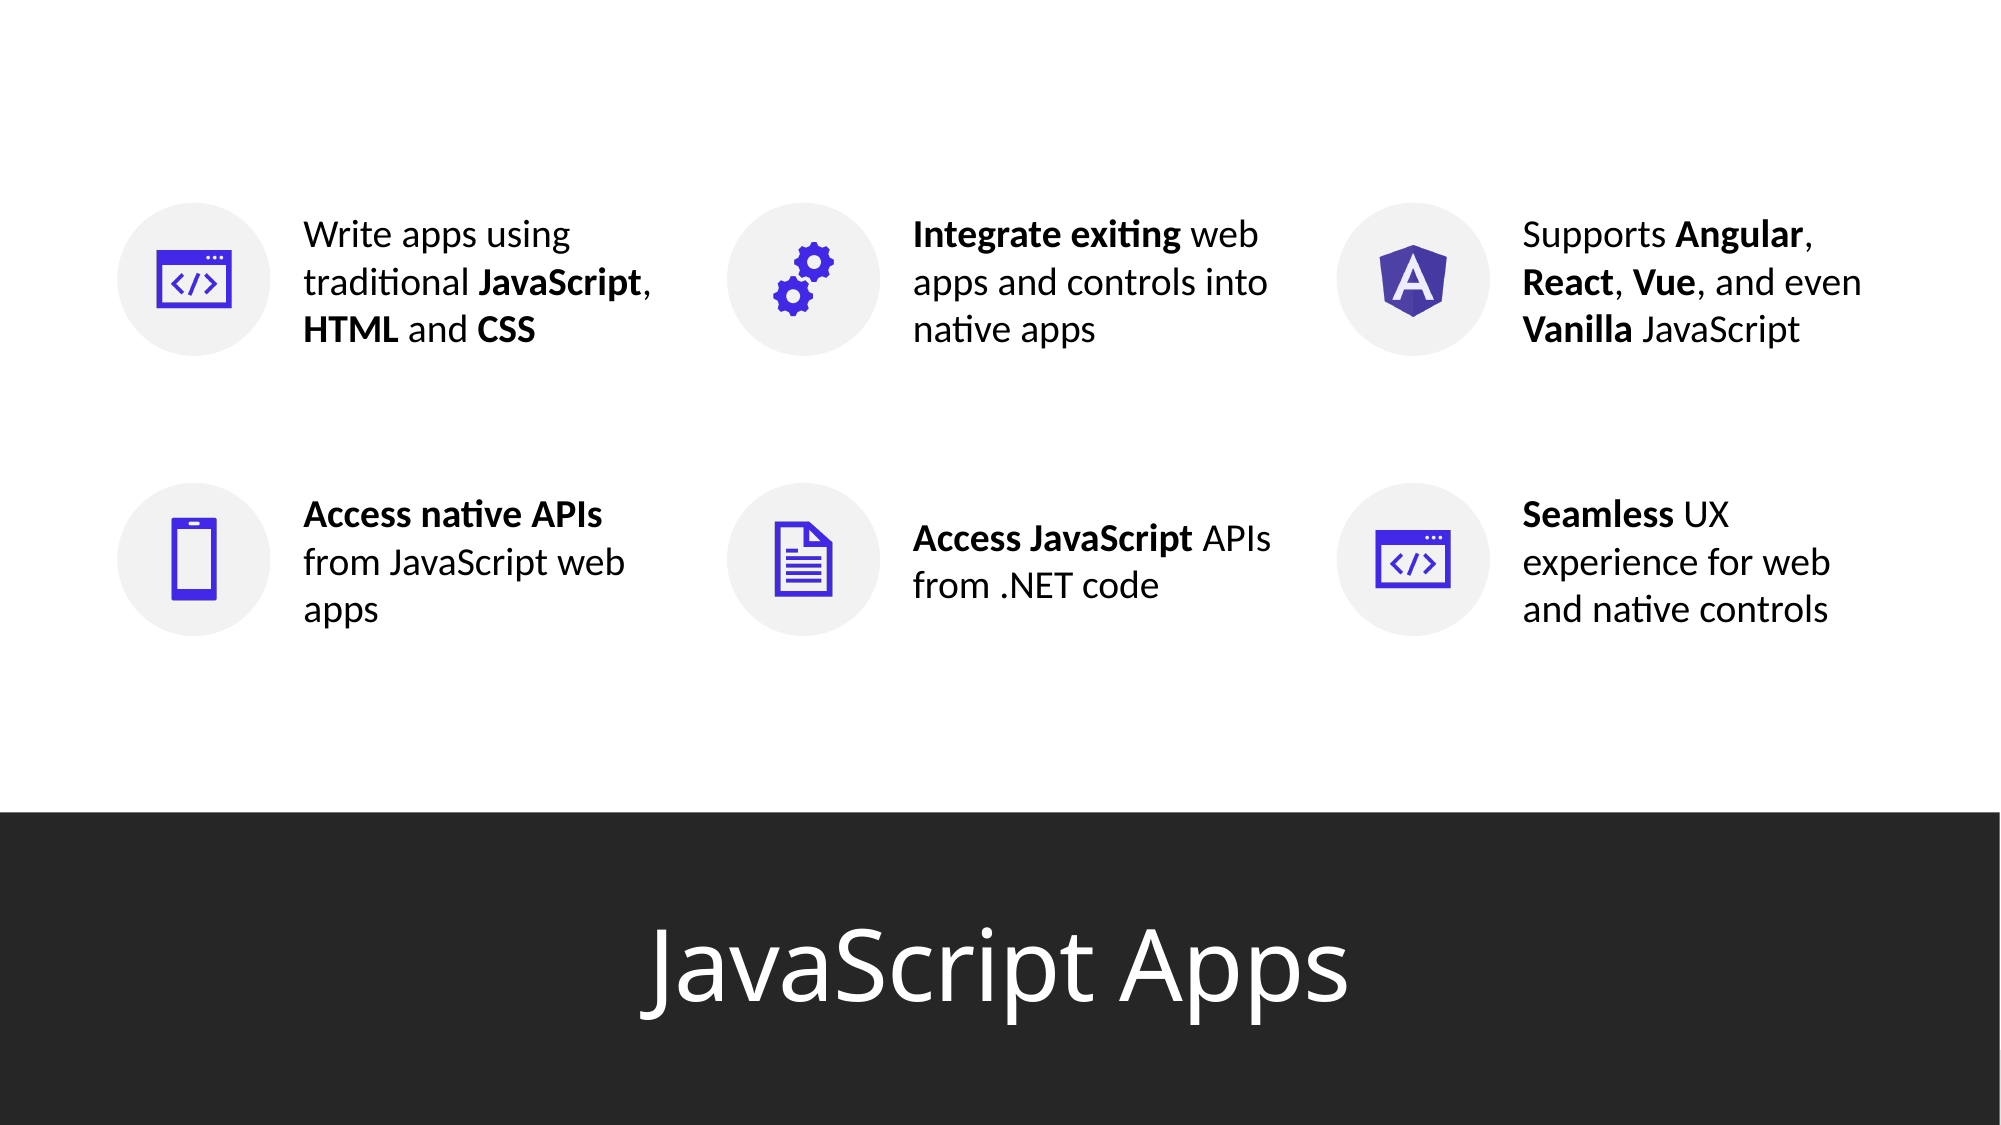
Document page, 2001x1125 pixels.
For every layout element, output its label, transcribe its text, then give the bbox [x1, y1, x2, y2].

text_box [0, 0, 2000, 811]
text_box [0, 811, 2000, 1125]
text_box JavaScript Apps [174, 861, 1825, 1031]
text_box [52, 45, 1948, 794]
